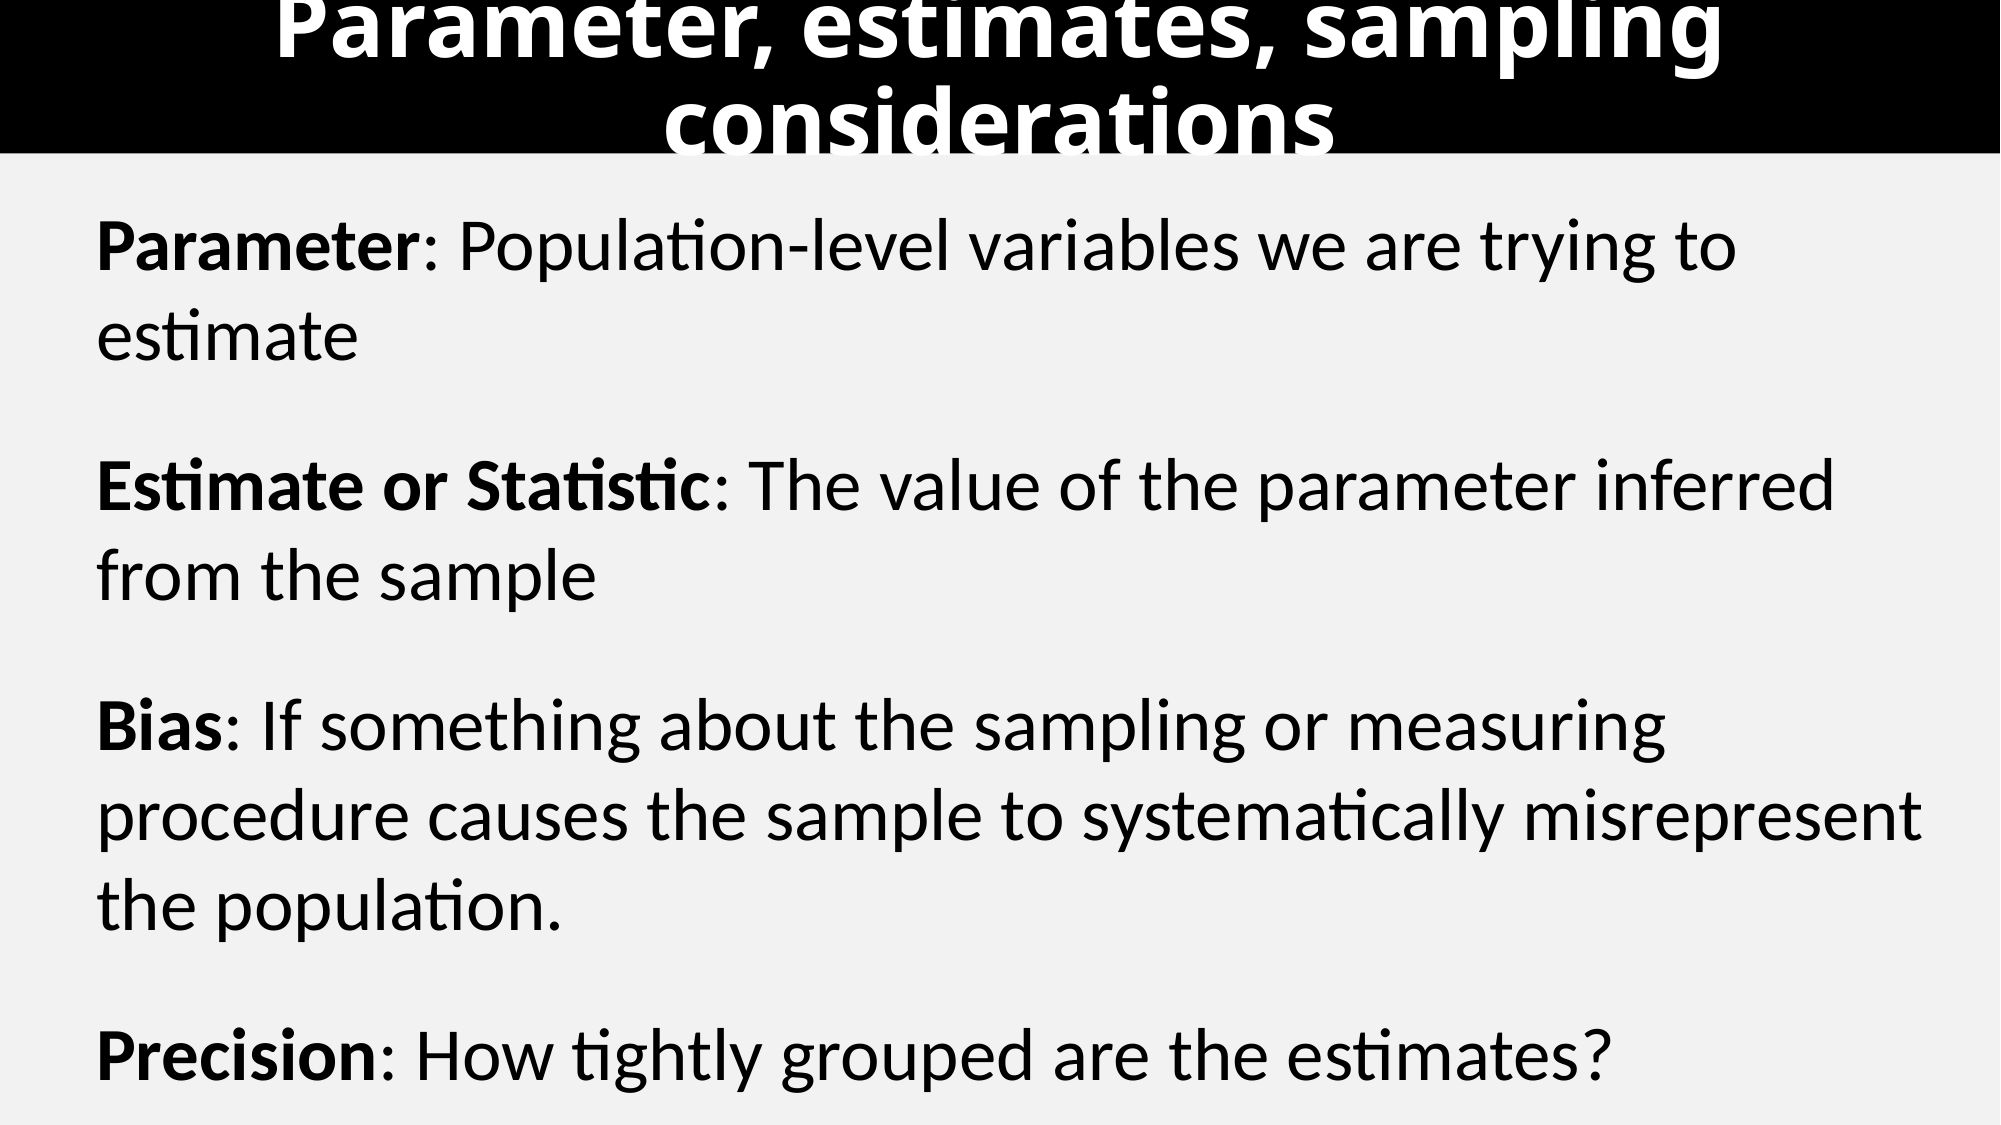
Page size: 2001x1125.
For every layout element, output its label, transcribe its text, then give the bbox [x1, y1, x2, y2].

title Parameter, estimates, sampling considerations [0, 0, 2000, 154]
text_box Parameter: Population-level variables we are trying to estimate Estimate or Statistic: The value of the parameter inferred from the sample Bias: If something about the sampling or measuring procedure causes the sample to systematically misrepresent the population. Precision: How tightly grouped are the estimates? [81, 188, 1957, 1104]
